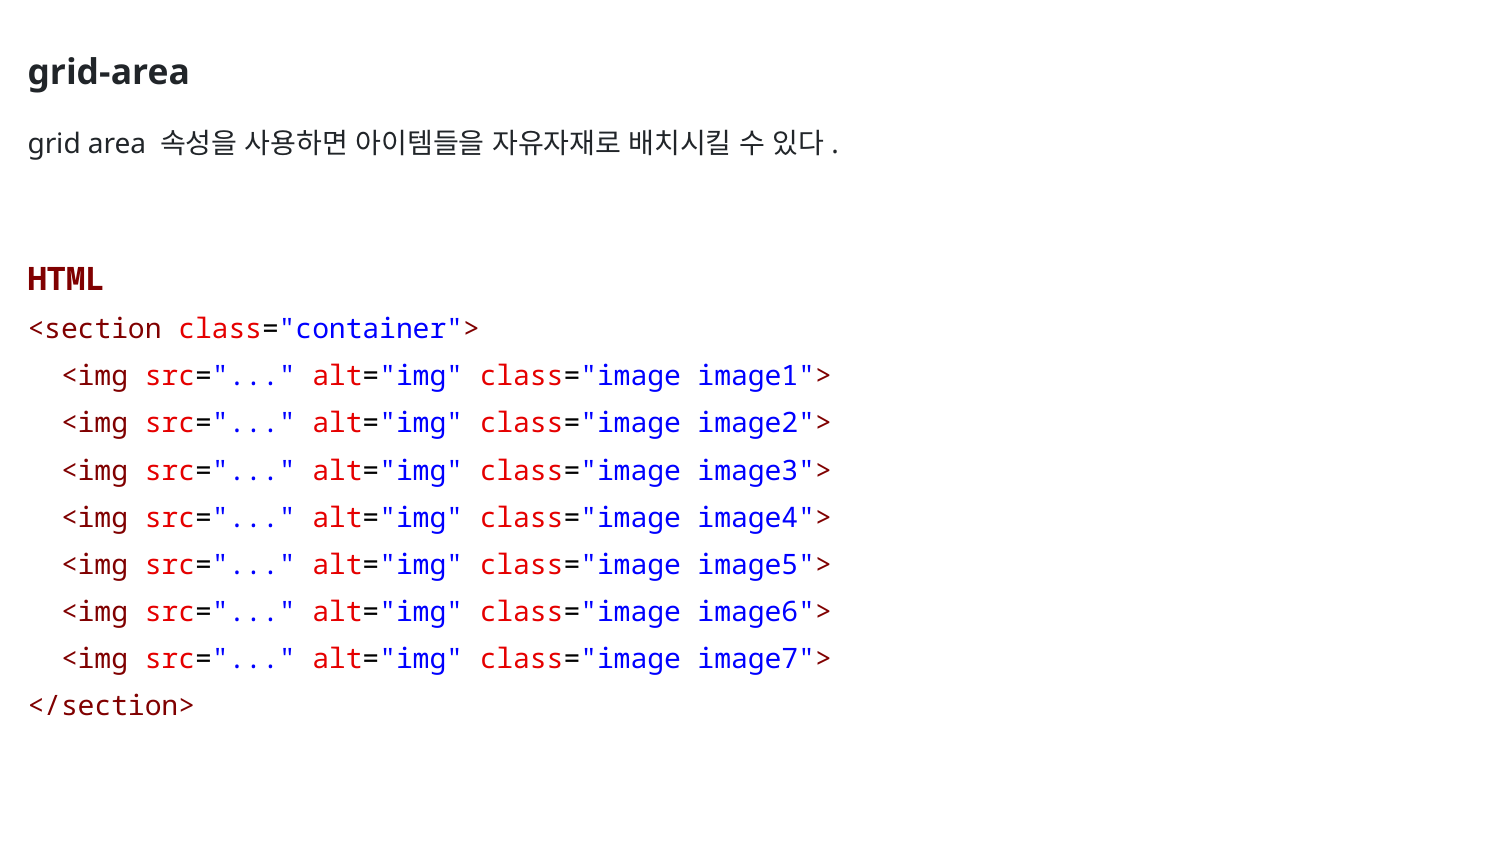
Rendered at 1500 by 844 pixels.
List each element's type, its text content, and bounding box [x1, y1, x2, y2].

text_box grid-area grid area 속성을 사용하면 아이템들을 자유자재로 배치시킬 수 있다. HTML <section class="container"> <img src="..." alt="img" class="image image1"> <img src="..." alt="img" class="image image2"> <img src="..." alt="img" class="image image3"> <img src="..." alt="img" class="image image4"> <img src="..." alt="img" class="image image5"> <img src="..." alt="img" class="image image6"> <img src="..." alt="img" class="image image7"> </section> [12, 12, 1488, 805]
